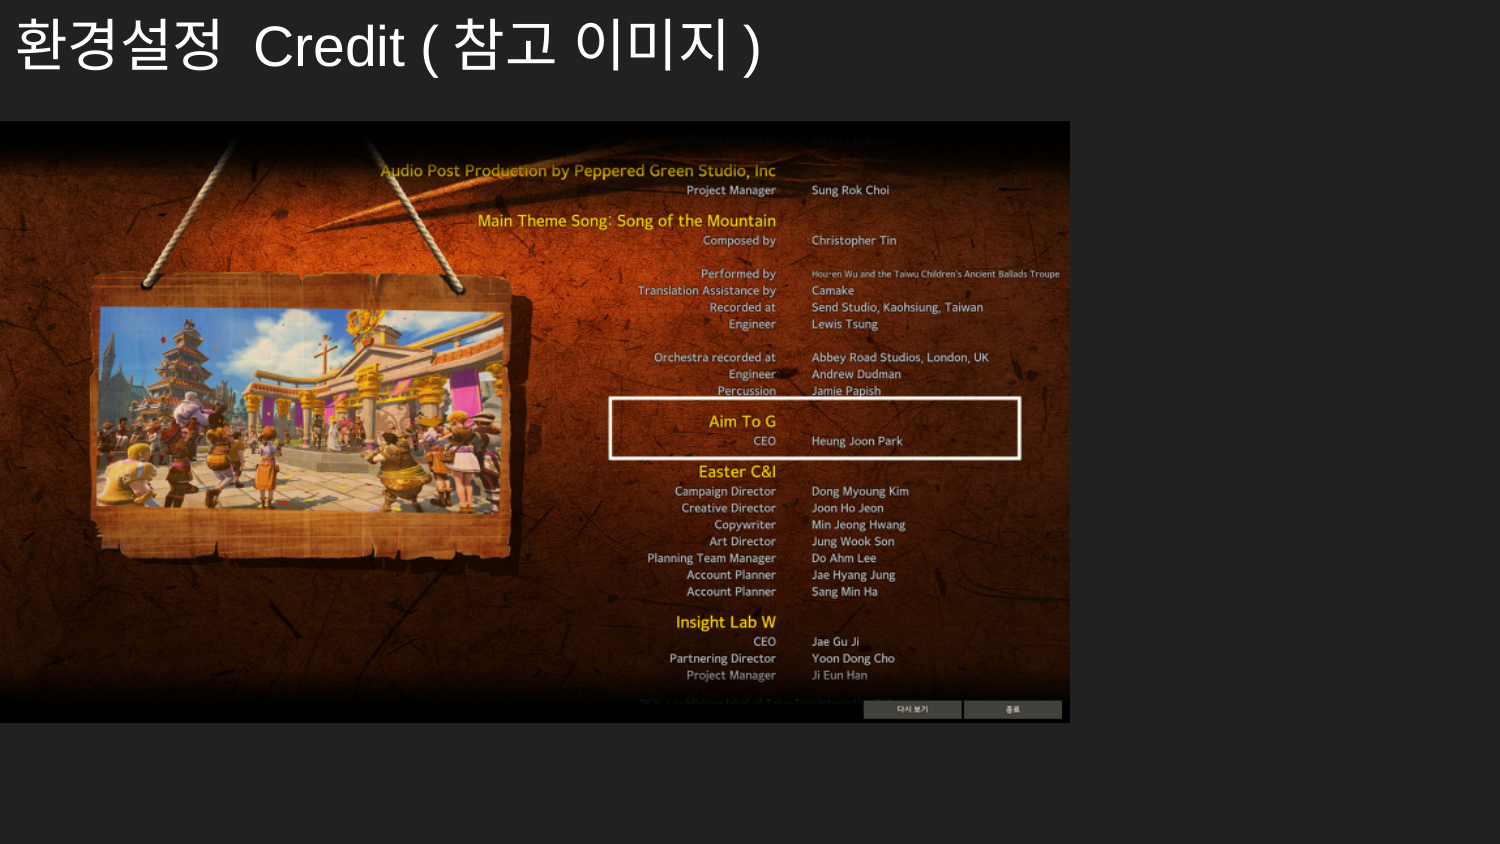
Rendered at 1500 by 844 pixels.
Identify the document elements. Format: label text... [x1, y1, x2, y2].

picture [0, 121, 1070, 723]
title 환경설정 Credit (참고 이미지) [0, 0, 1398, 94]
